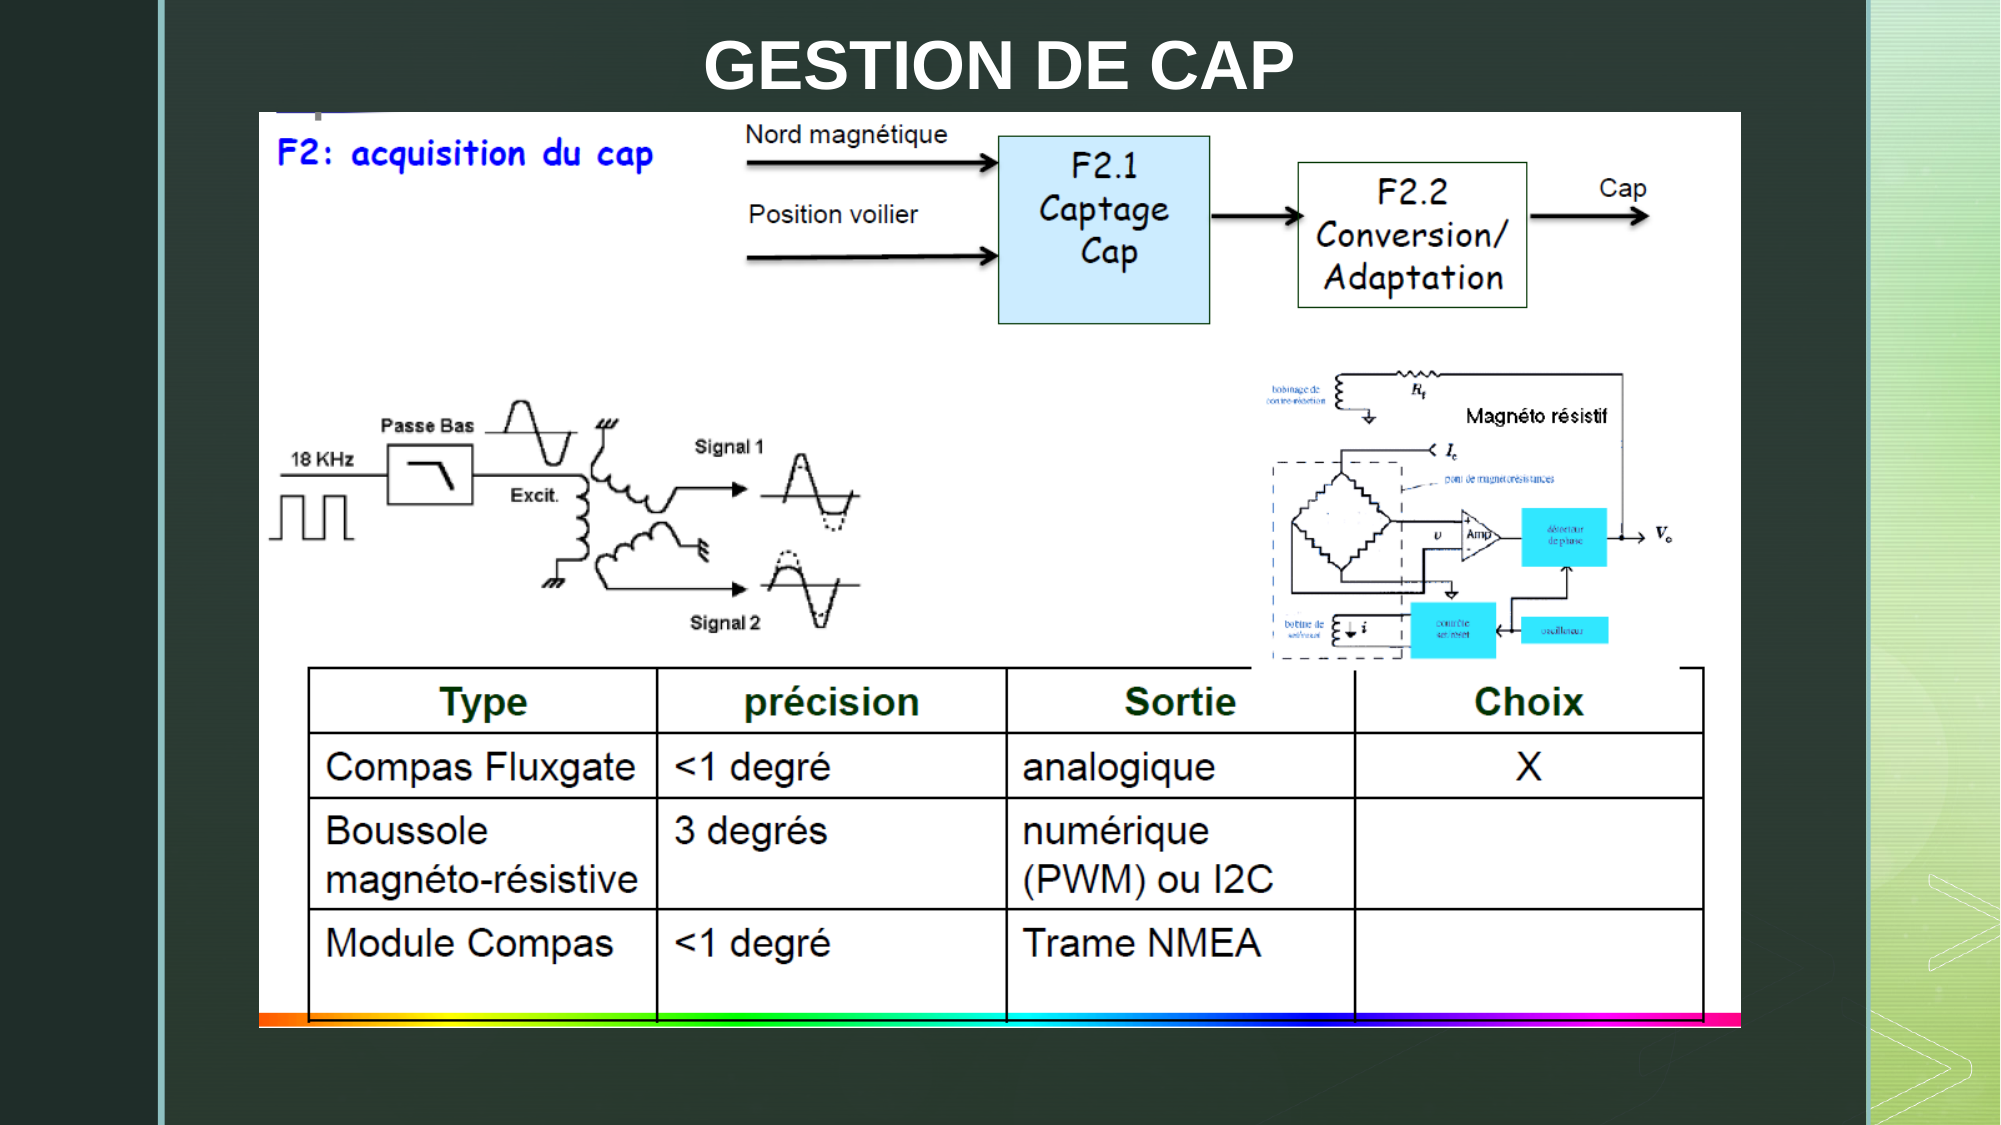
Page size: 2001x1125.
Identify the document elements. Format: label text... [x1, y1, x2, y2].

picture [1871, 0, 2001, 1125]
title GESTION DE CAP [681, 22, 1318, 112]
picture [259, 112, 1741, 1028]
